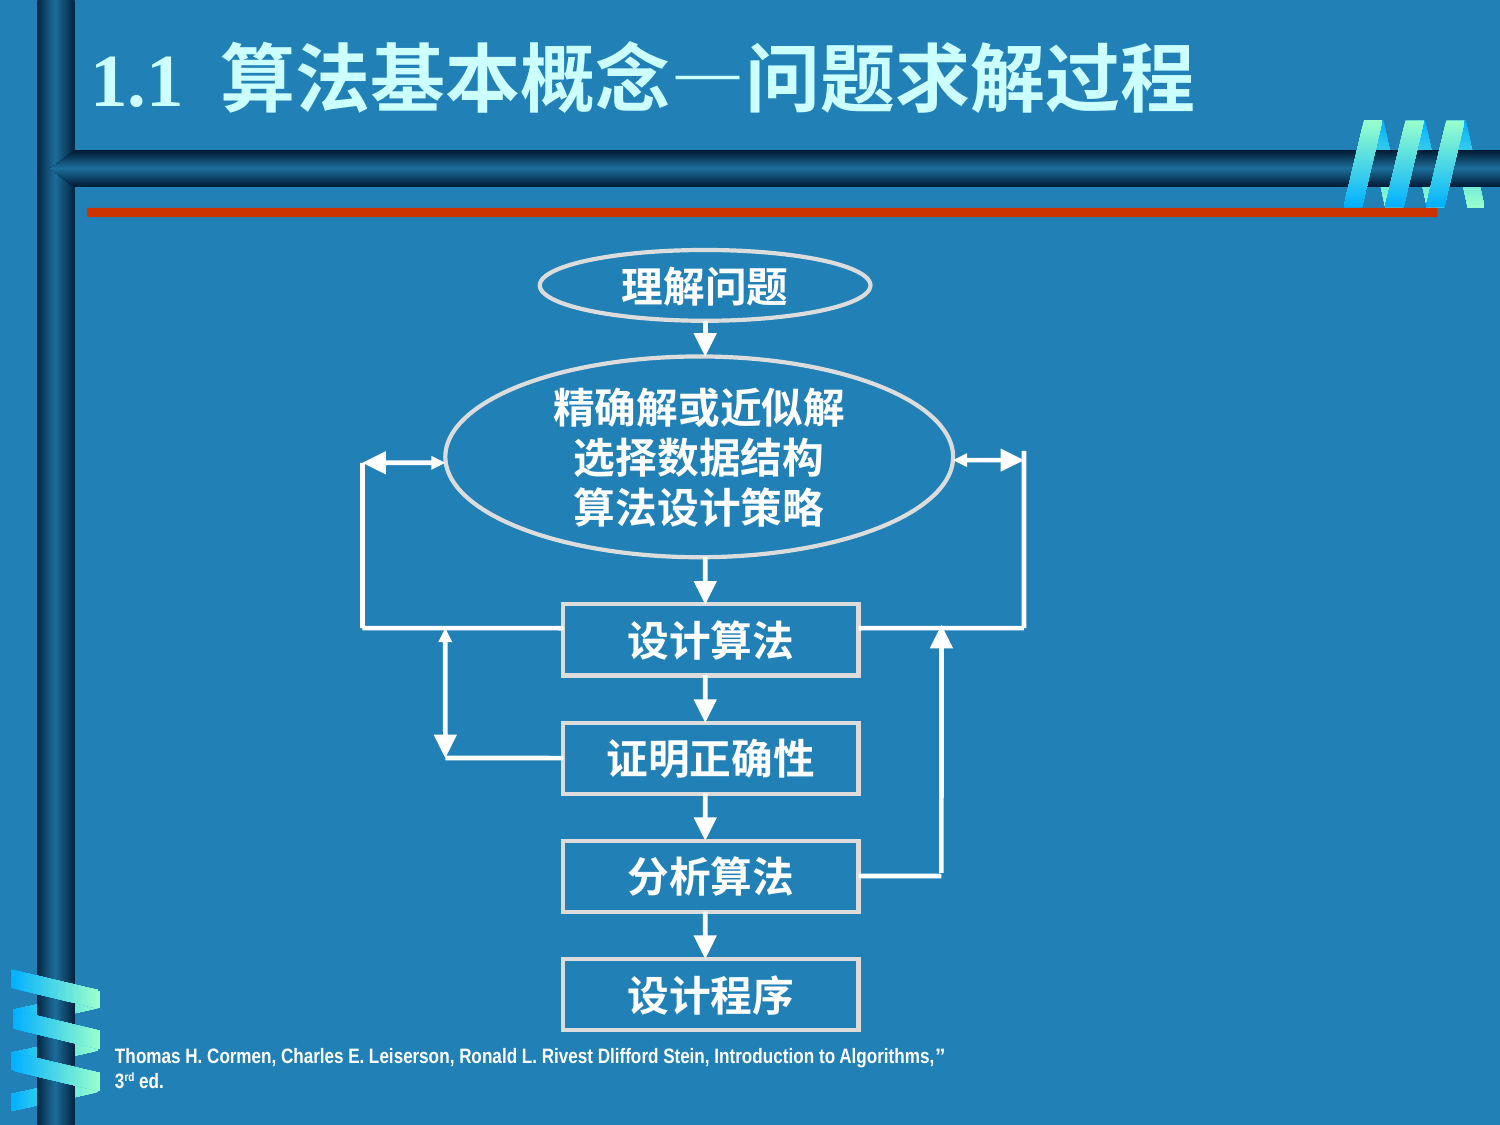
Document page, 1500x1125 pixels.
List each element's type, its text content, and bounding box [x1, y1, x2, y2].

title 1.1 算法基本概念—问题求解过程 [75, 0, 1425, 129]
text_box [362, 249, 1025, 1031]
